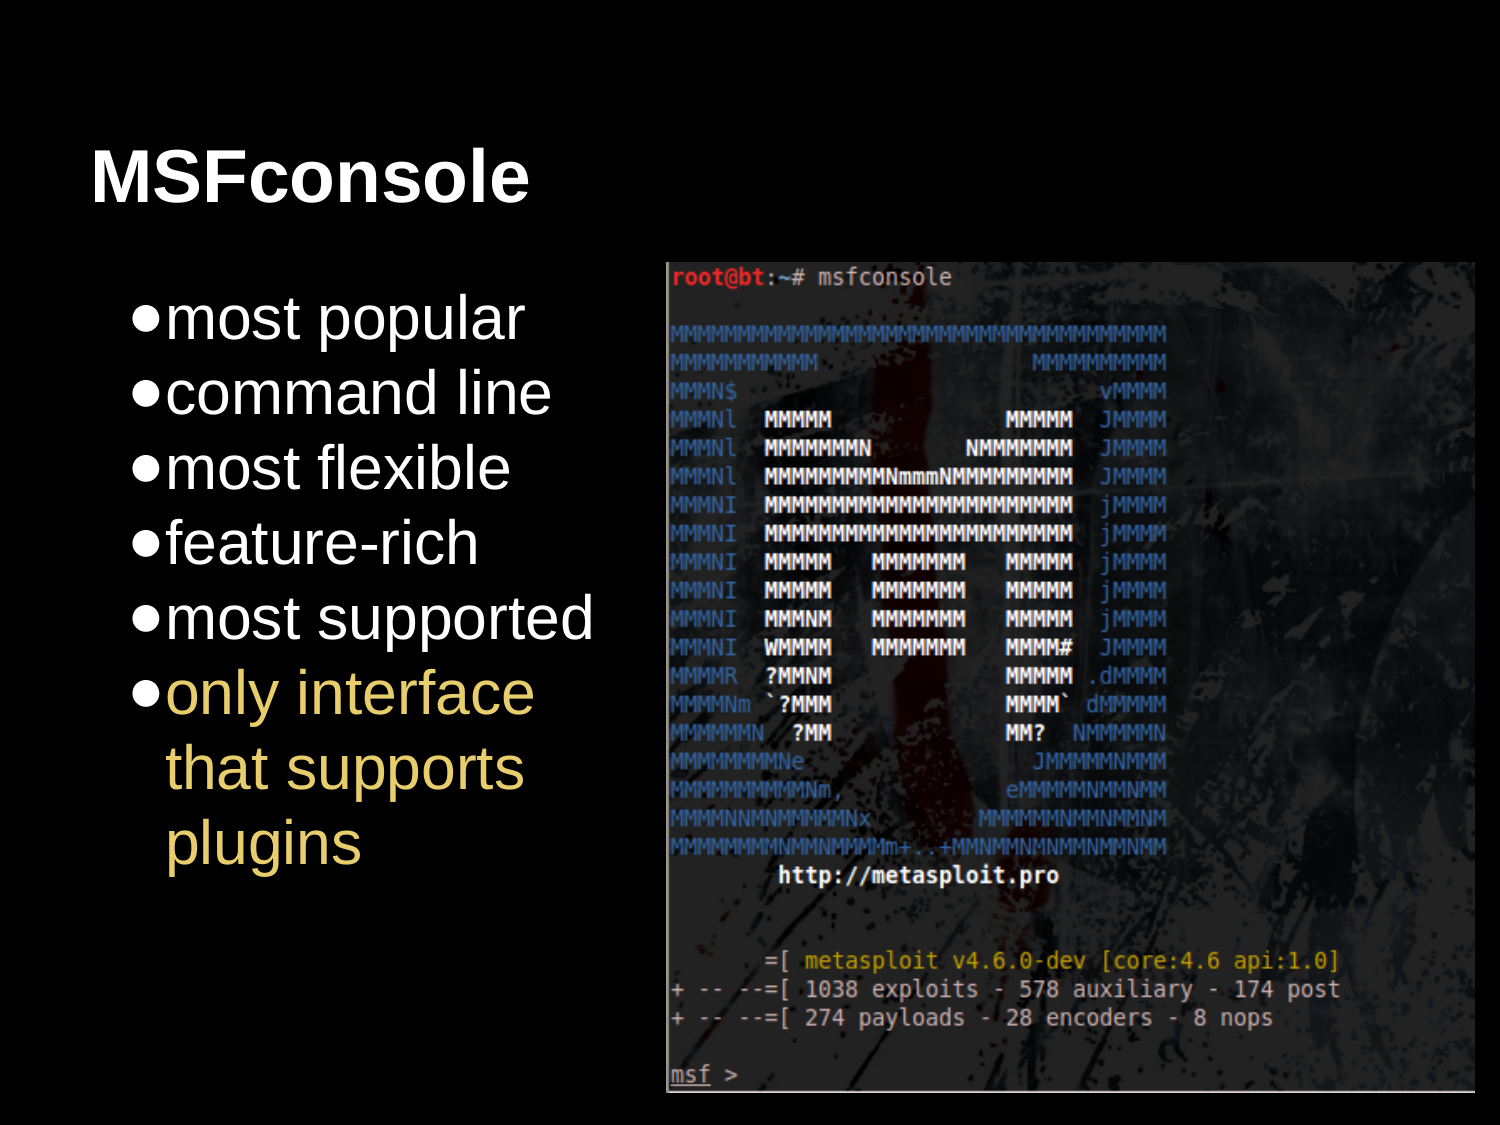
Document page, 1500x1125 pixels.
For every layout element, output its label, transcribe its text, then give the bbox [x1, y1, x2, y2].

list most popular command line most flexible feature-rich most supported only interface that supports plugins [75, 262, 662, 1078]
title MSFconsole [75, 45, 1425, 233]
picture [666, 262, 1476, 1093]
